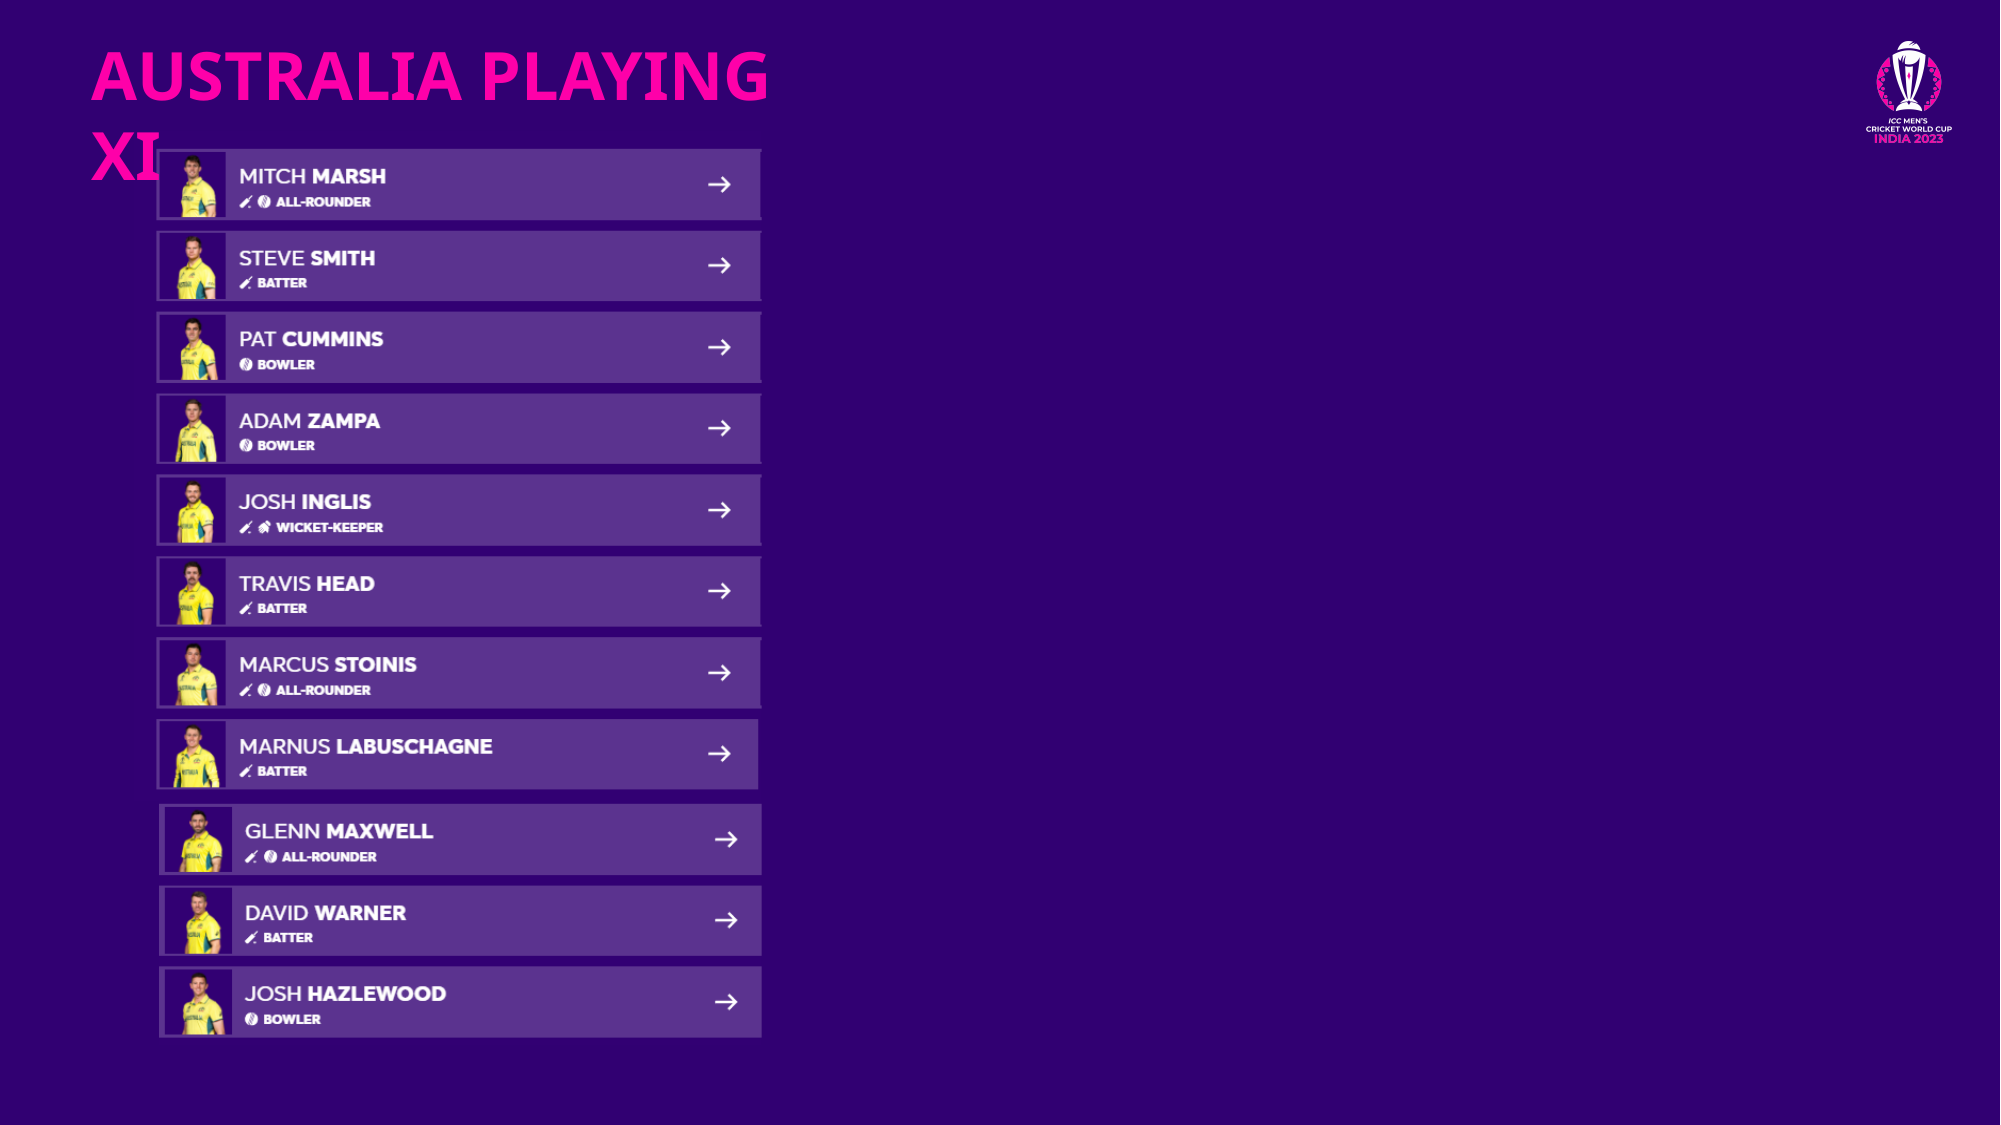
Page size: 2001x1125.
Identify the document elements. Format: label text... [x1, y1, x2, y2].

picture [1851, 36, 1966, 157]
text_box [133, 131, 762, 1045]
text_box AUSTRALIA PLAYING XI [76, 26, 814, 202]
